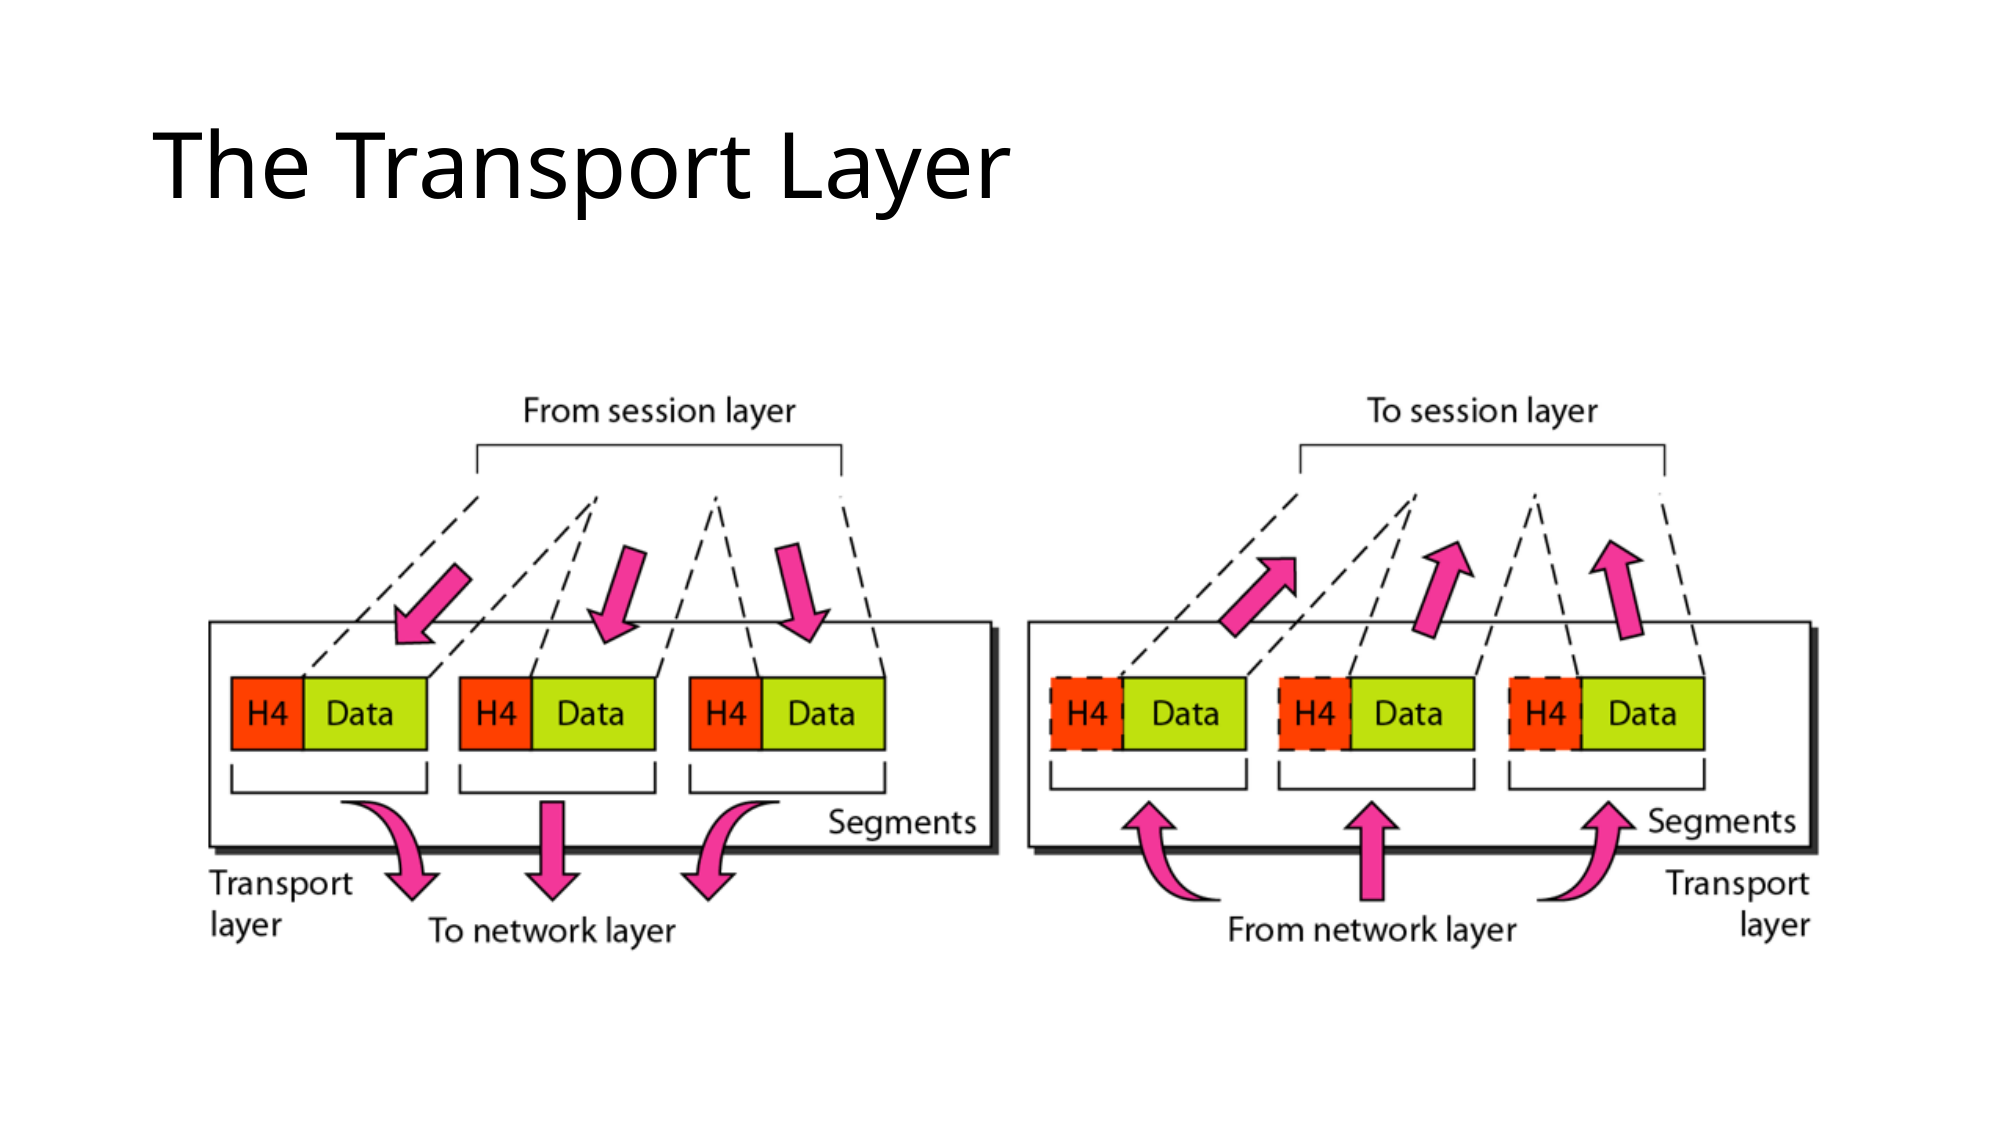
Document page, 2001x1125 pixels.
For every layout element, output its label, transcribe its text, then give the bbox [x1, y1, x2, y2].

picture [193, 325, 1849, 967]
title The Transport Layer [137, 59, 1863, 278]
